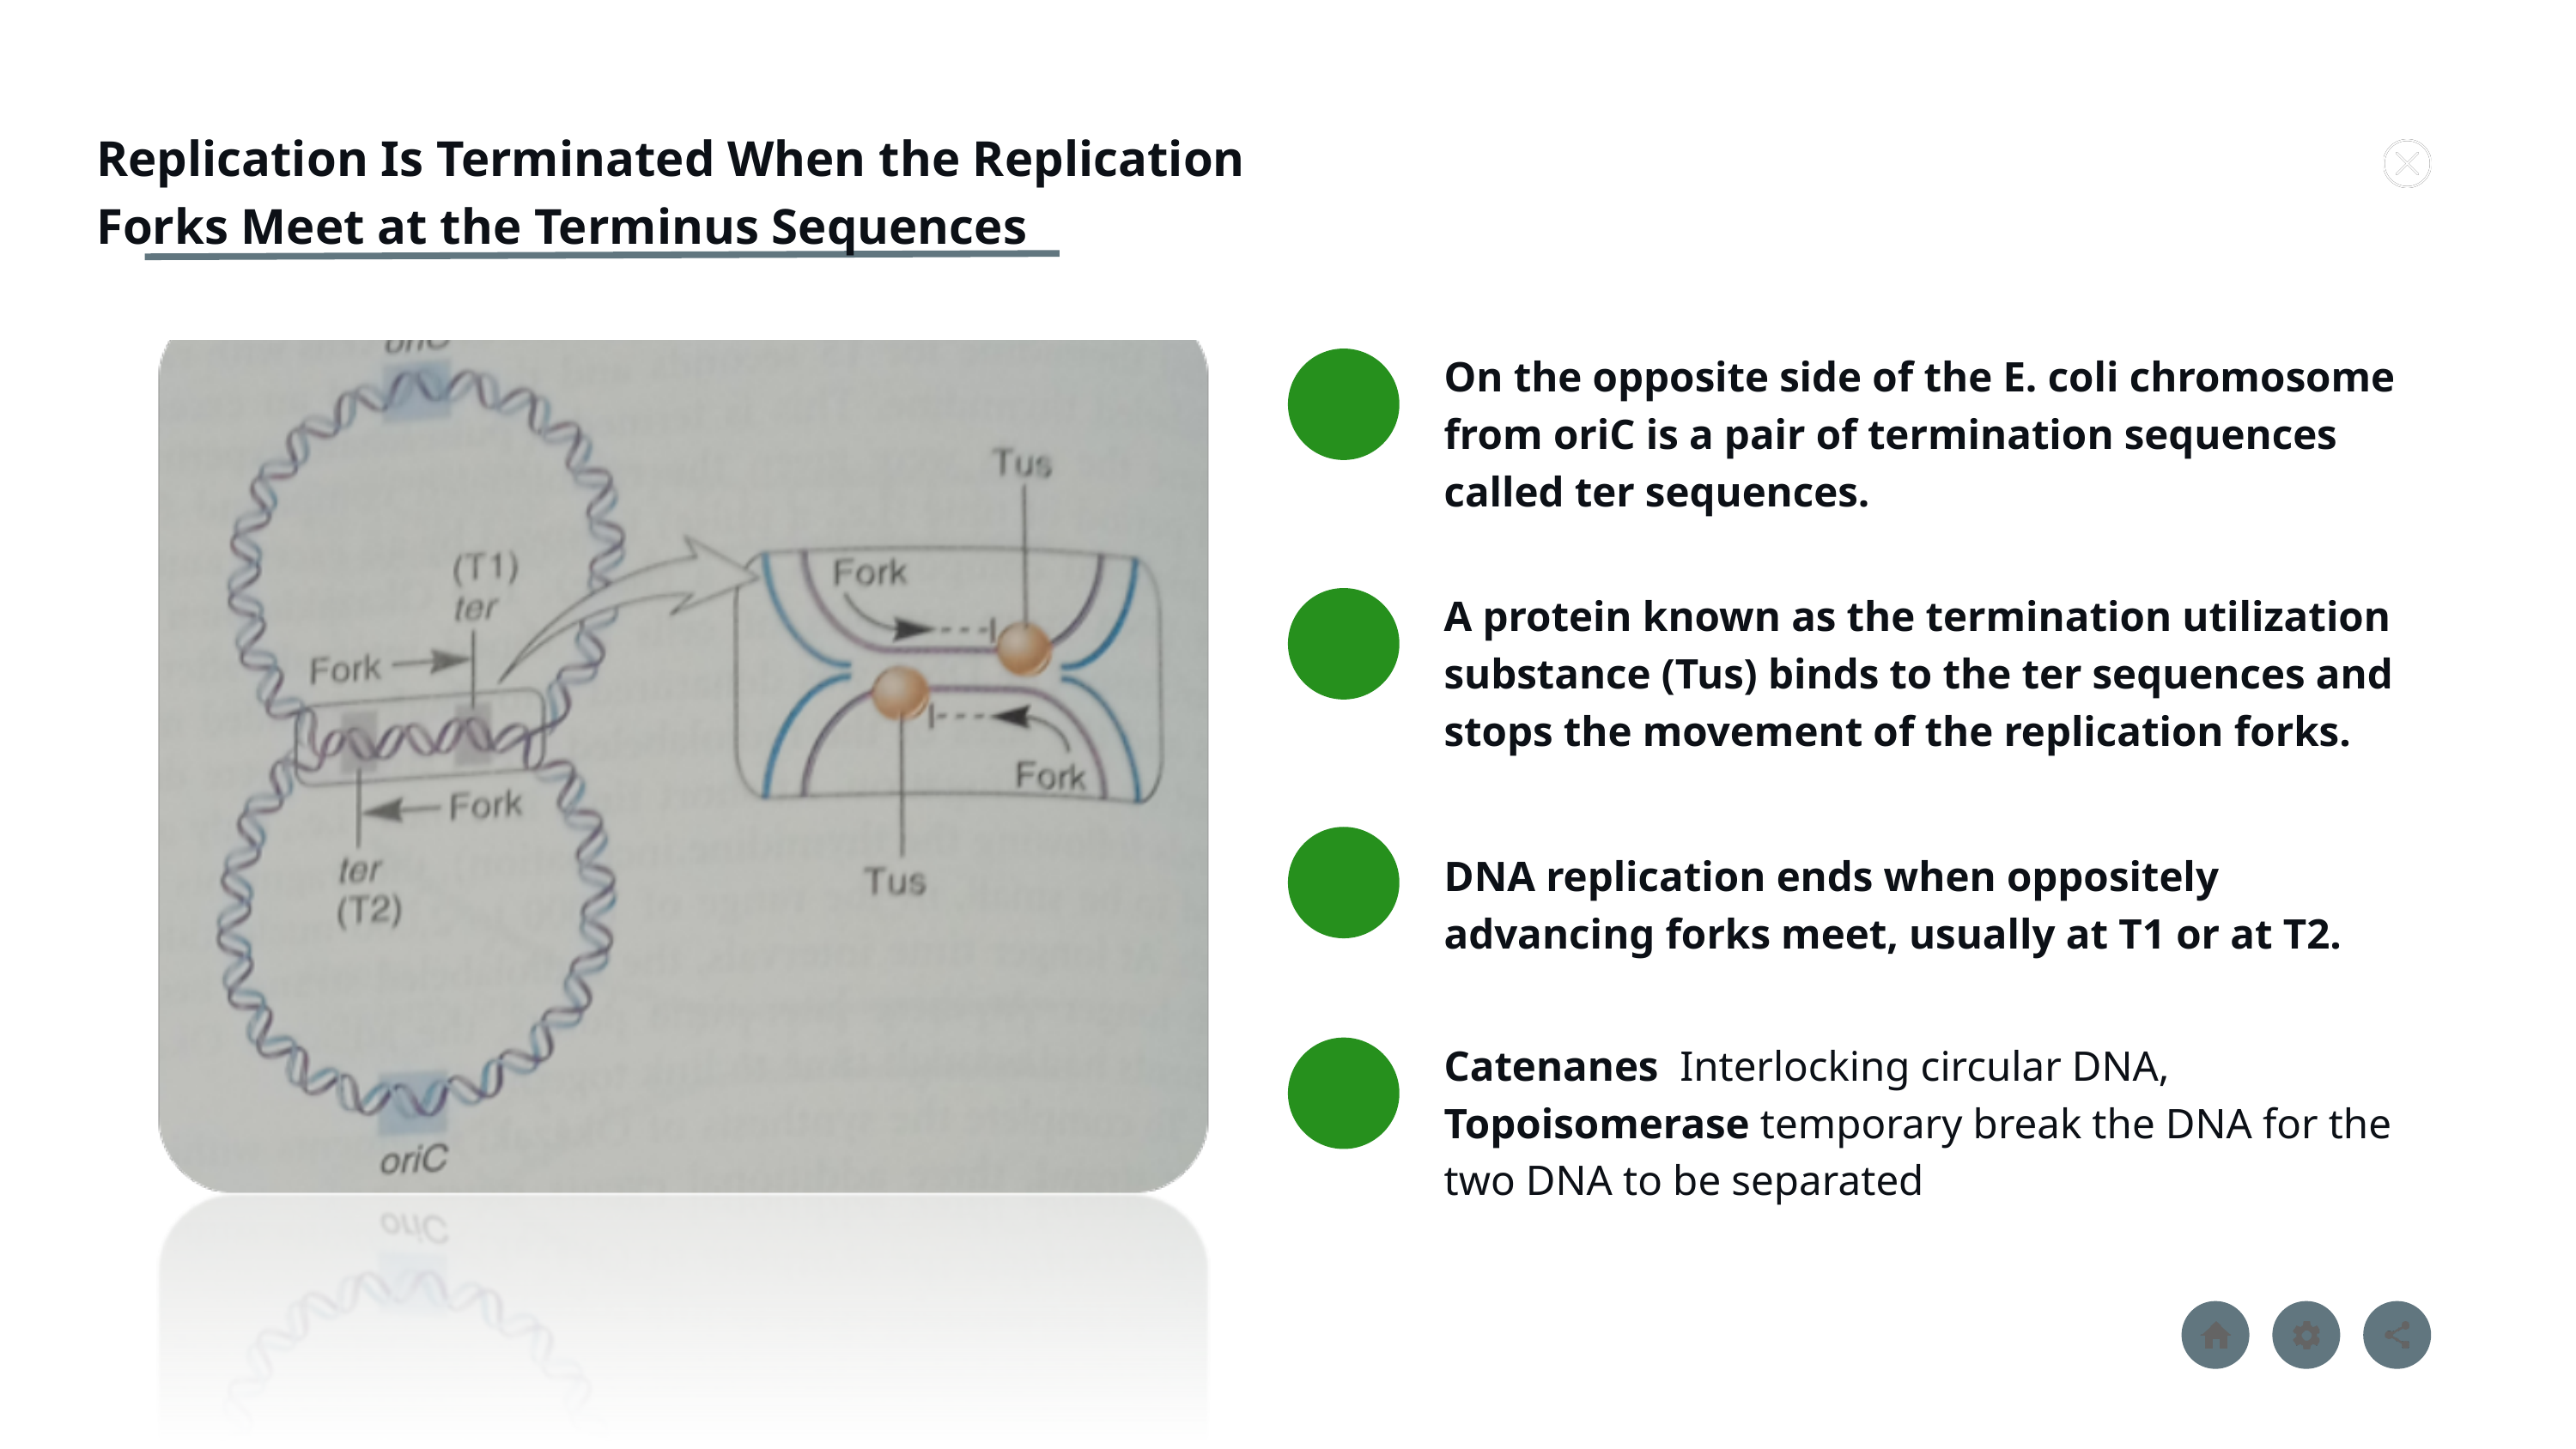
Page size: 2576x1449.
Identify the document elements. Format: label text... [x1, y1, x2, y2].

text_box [1287, 1037, 1400, 1149]
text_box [1287, 587, 1400, 700]
text_box Replication Is Terminated When the Replication Forks Meet at the Terminus Sequences [96, 118, 1529, 254]
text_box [2272, 1300, 2341, 1369]
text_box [2362, 1300, 2432, 1369]
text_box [2181, 1300, 2250, 1369]
text_box Catenanes Interlocking circular DNA, Topoisomerase temporary break the DNA for the two DNA to be separated [1443, 1032, 2432, 1204]
text_box A protein known as the termination utilization substance (Tus) binds to the ter sequences and stops the movement of the replication forks. [1443, 582, 2432, 755]
text_box DNA replication ends when oppositely advancing forks meet, usually at T1 or at T2. [1443, 842, 2432, 957]
text_box On the opposite side of the E. coli chromosome from oriC is a pair of termination sequences called ter sequences. [1443, 343, 2408, 515]
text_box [1287, 348, 1400, 461]
text_box [2383, 139, 2432, 188]
text_box [154, 340, 1214, 1449]
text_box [1287, 826, 1400, 939]
